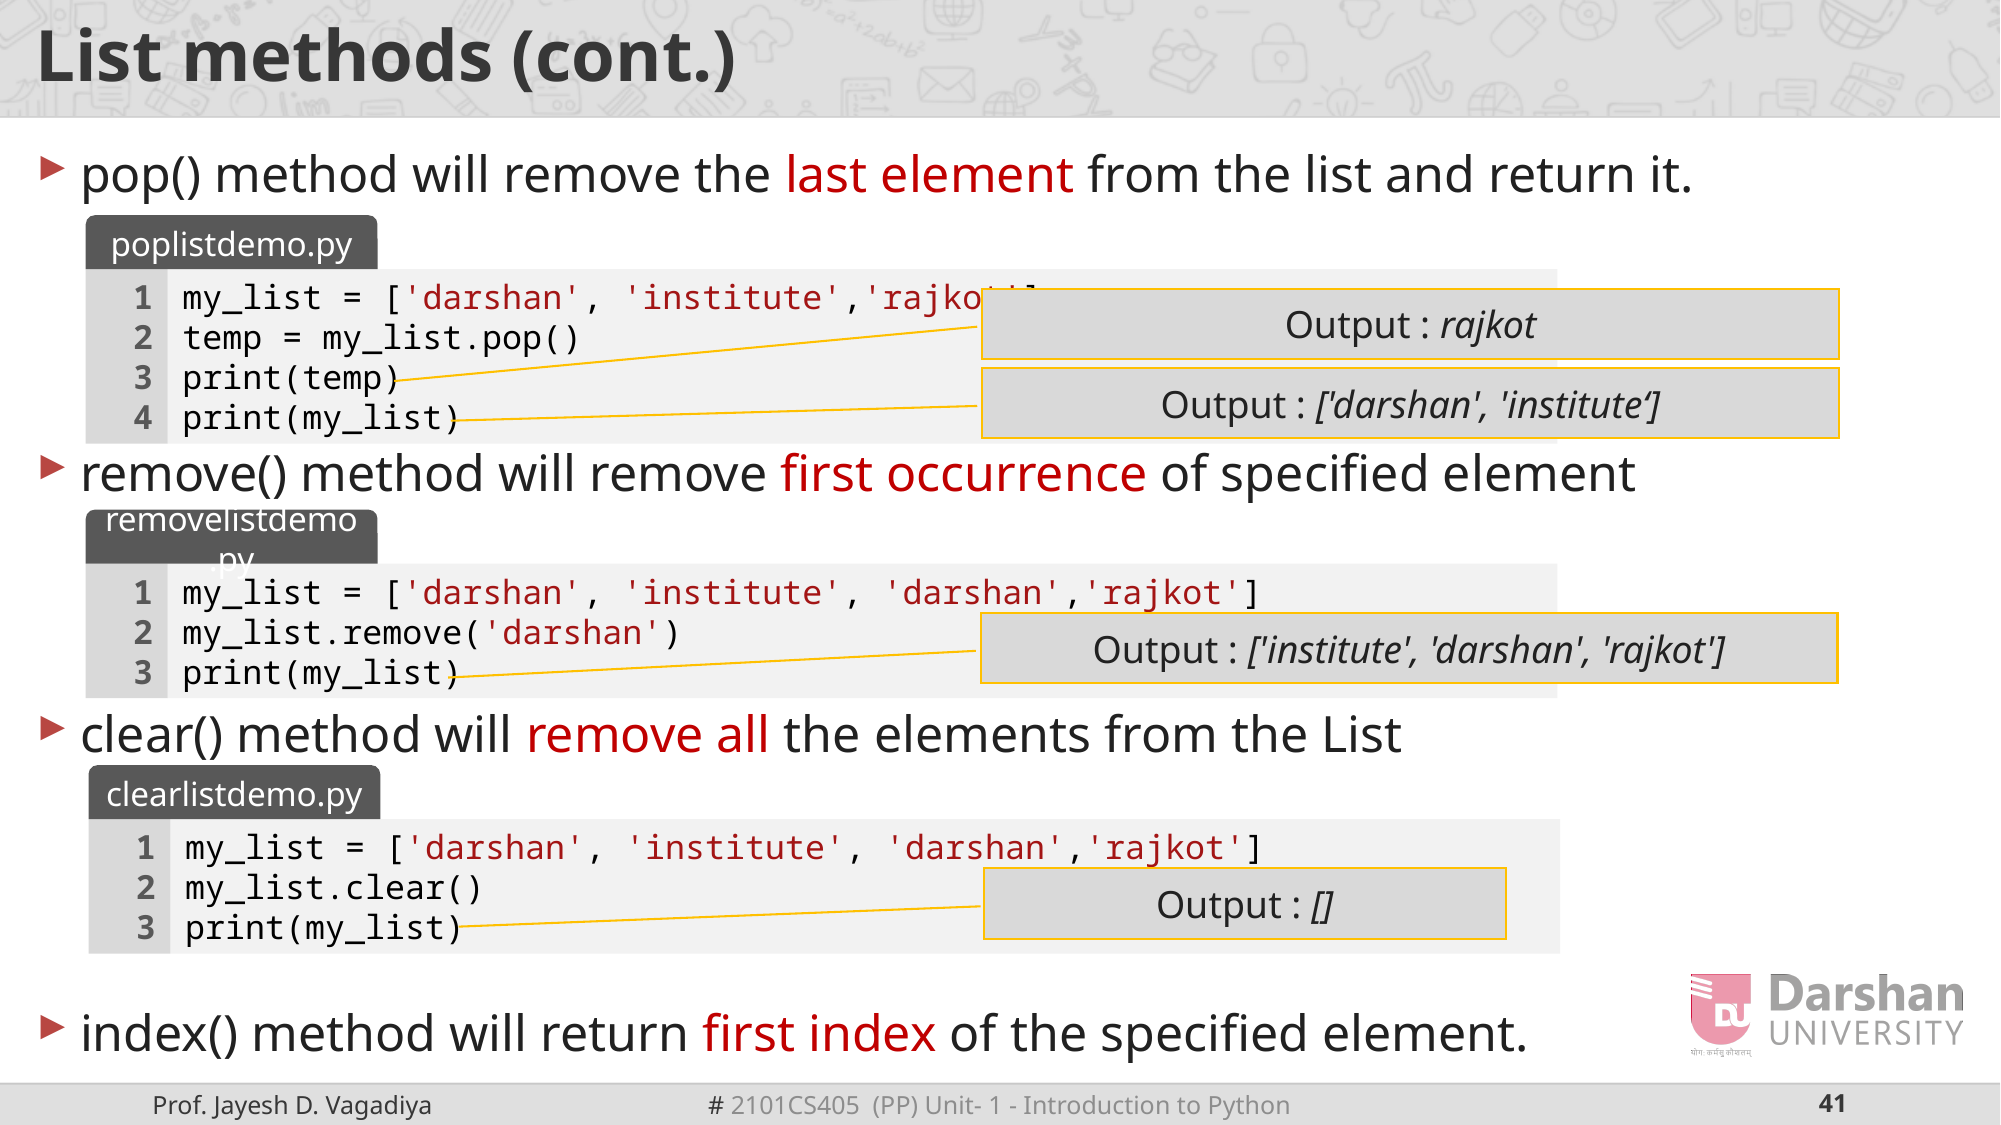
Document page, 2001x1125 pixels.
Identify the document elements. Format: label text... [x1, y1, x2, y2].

text_box poplistdemo.py [84, 214, 379, 271]
text_box my_list = ['darshan', 'institute', 'darshan','rajkot'] my_list.clear() print(my_list) [171, 819, 1561, 954]
text_box Output : rajkot [981, 288, 1840, 360]
text_box clearlistdemo.py [87, 764, 382, 821]
text_box Output : [] [983, 867, 1507, 940]
text_box 1 2 3 4 [85, 271, 168, 444]
text_box removelistdemo.py [84, 508, 379, 565]
table_cell %who, %whos, %who_ls [1691, 974, 1963, 1057]
text_box Output : ['darshan', 'institute‘] [981, 367, 1840, 439]
list pop() method will remove the last element from the list and return it. remove() method will remove first occurrence of specified element clear() method will remove all the elements from the List index() method will return first index of the specified element. [21, 141, 1979, 851]
title List methods (cont.) [0, 0, 2000, 117]
text_box Output : ['institute', 'darshan', 'rajkot'] [980, 612, 1839, 684]
text_box my_list = ['darshan', 'institute','rajkot'] temp = my_list.pop() print(temp) print(my_list) [168, 269, 1558, 444]
text_box Output : rajkot [394, 325, 978, 383]
text_box Output : ['institute', 'darshan', 'rajkot'] [447, 649, 976, 679]
text_box 1 2 3 [85, 565, 168, 699]
text_box Output : [] [458, 905, 981, 928]
text_box Output : ['darshan', 'institute‘] [450, 404, 978, 422]
text_box 1 2 3 [88, 821, 171, 954]
text_box my_list = ['darshan', 'institute', 'darshan','rajkot'] my_list.remove('darshan') print(my_list) [168, 563, 1558, 699]
